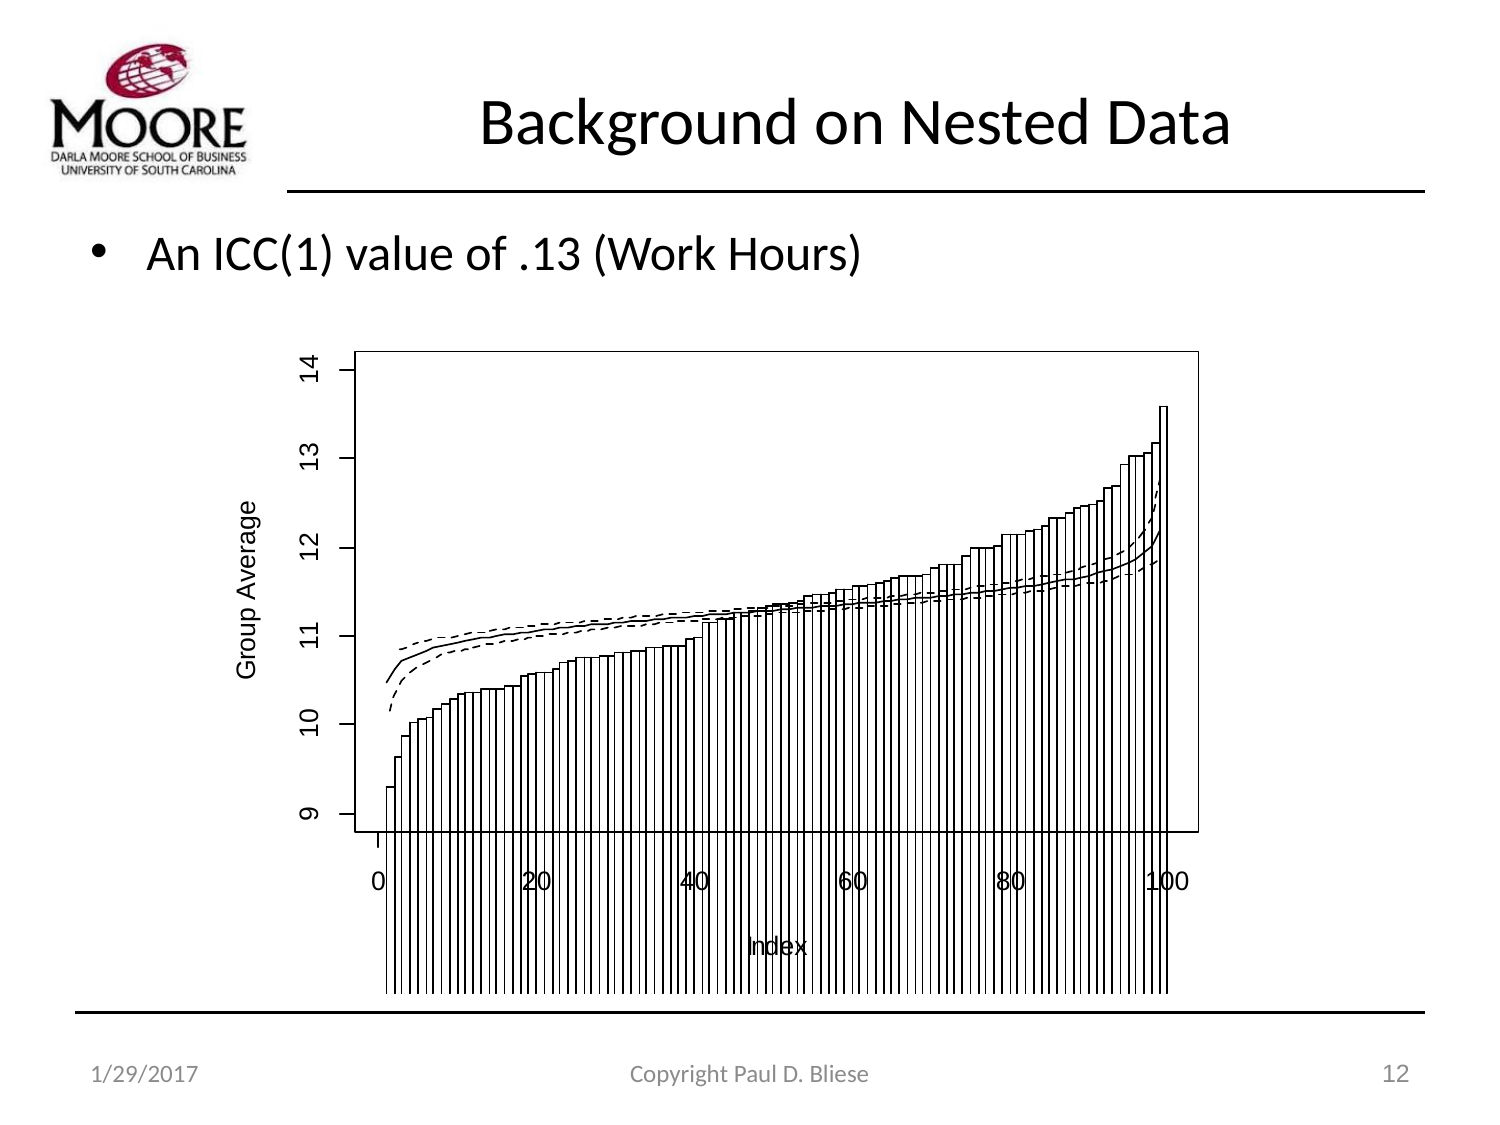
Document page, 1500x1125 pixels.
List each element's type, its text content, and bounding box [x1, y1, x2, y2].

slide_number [75, 1042, 425, 1103]
list An ICC(1) value of .13 (Work Hours) [75, 212, 1425, 1005]
slide_number 12 [1074, 1042, 1425, 1103]
title Background on Nested Data [287, 45, 1425, 192]
picture [35, 24, 262, 191]
footer Copyright Paul D. Bliese [512, 1042, 988, 1103]
picture [224, 221, 1264, 994]
